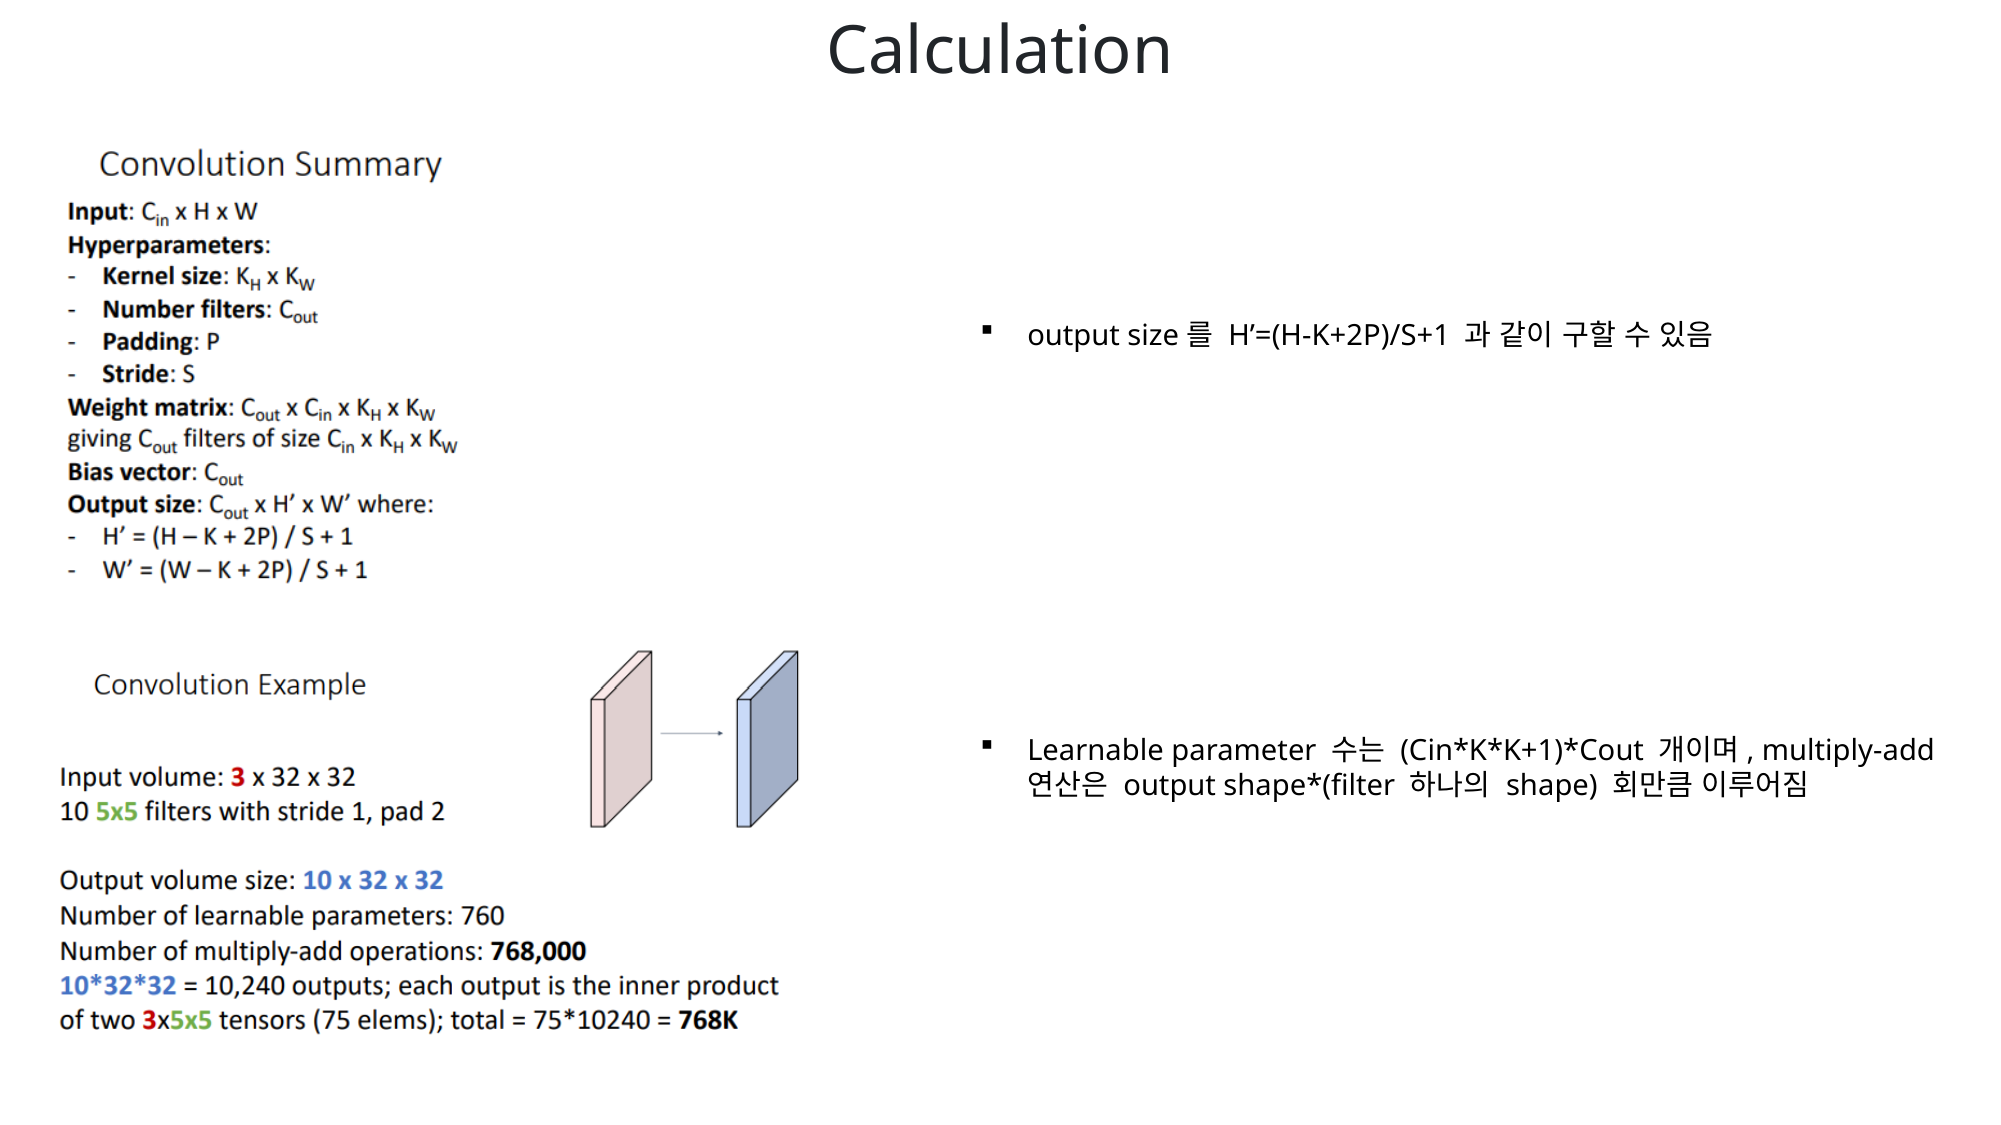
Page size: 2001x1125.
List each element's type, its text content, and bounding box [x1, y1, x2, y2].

picture [39, 645, 810, 1045]
text_box Learnable parameter 수는 (Cin*K*K+1)*Cout 개이며, multiply-add 연산은 output shape*(filter 하나의 shape) 회만큼 이루어짐 [965, 723, 1984, 809]
picture [39, 123, 925, 595]
text_box output size를 H’=(H-K+2P)/S+1 과 같이 구할 수 있음 [965, 308, 1984, 359]
text_box Calculation [197, 0, 1803, 95]
